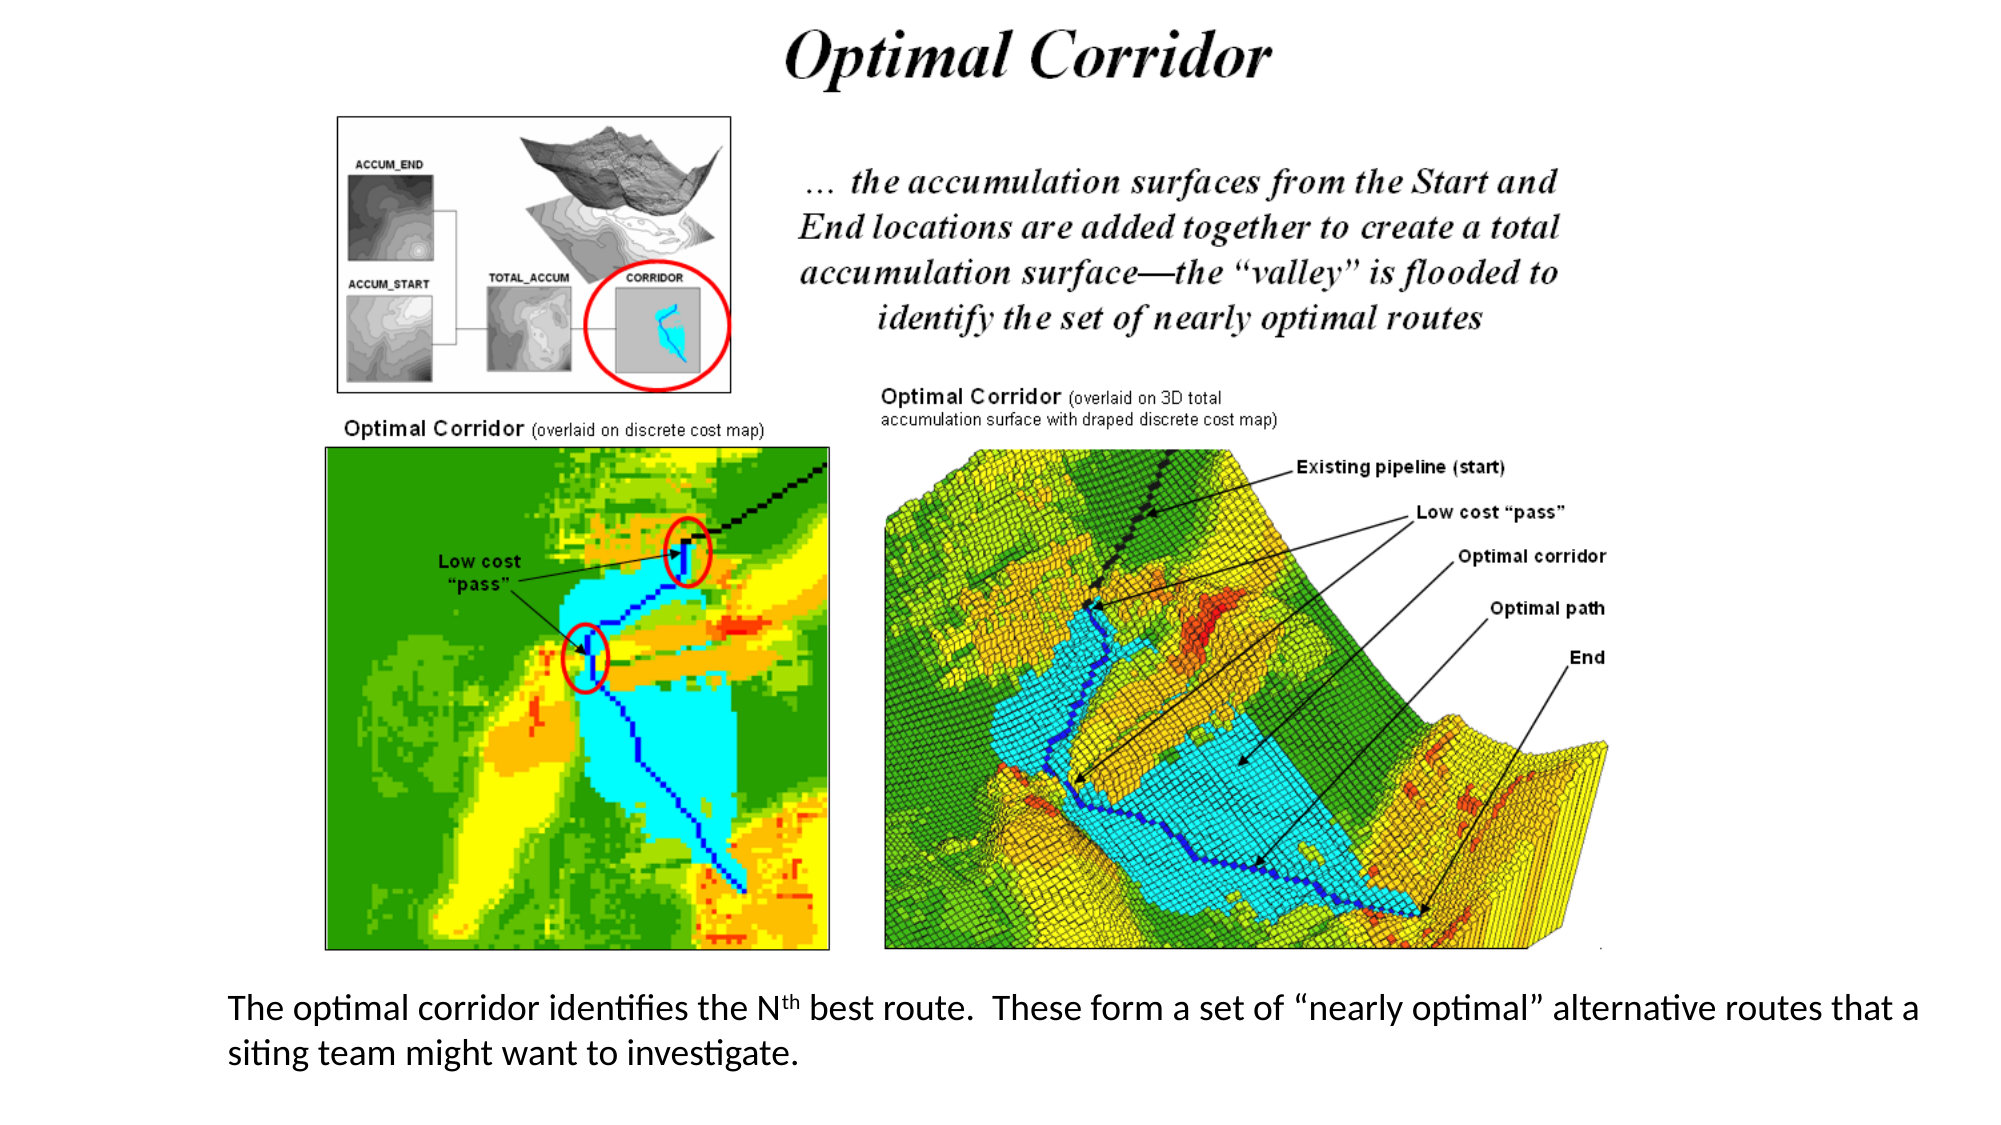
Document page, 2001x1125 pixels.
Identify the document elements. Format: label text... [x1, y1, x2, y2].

text_box The optimal corridor identifies the Nth best route. These form a set of “nearly optimal” alternative routes that a siting team might want to investigate. [213, 975, 1952, 1081]
picture [301, 0, 1631, 976]
